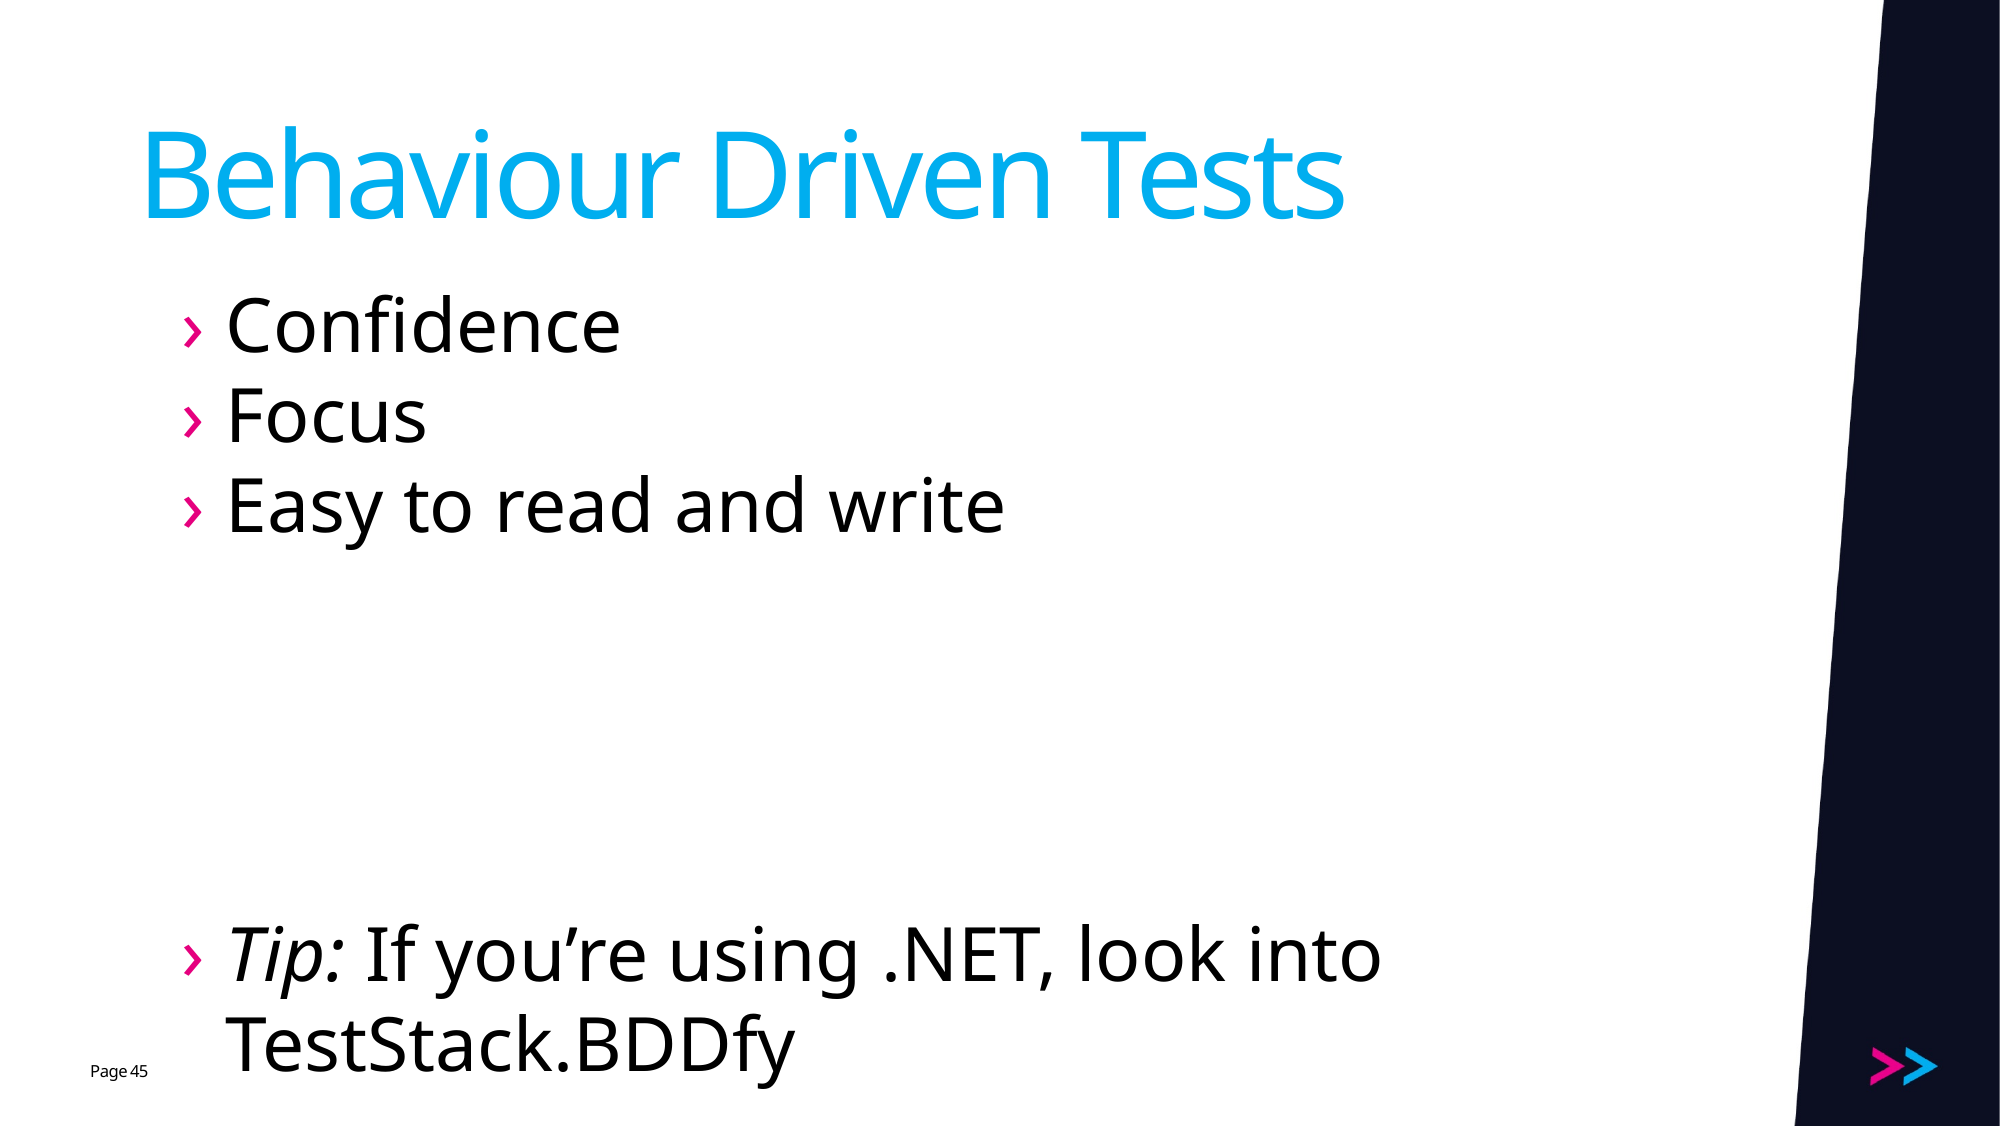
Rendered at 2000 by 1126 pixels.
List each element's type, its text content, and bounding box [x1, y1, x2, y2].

slide_number 45 [130, 1061, 166, 1113]
title Behaviour Driven Tests [137, 54, 1786, 243]
list Confidence Focus Easy to read and write Tip: If you’re using .NET, look into TestStack.BDDfy [137, 277, 1786, 1021]
picture [0, 0, 2000, 1126]
